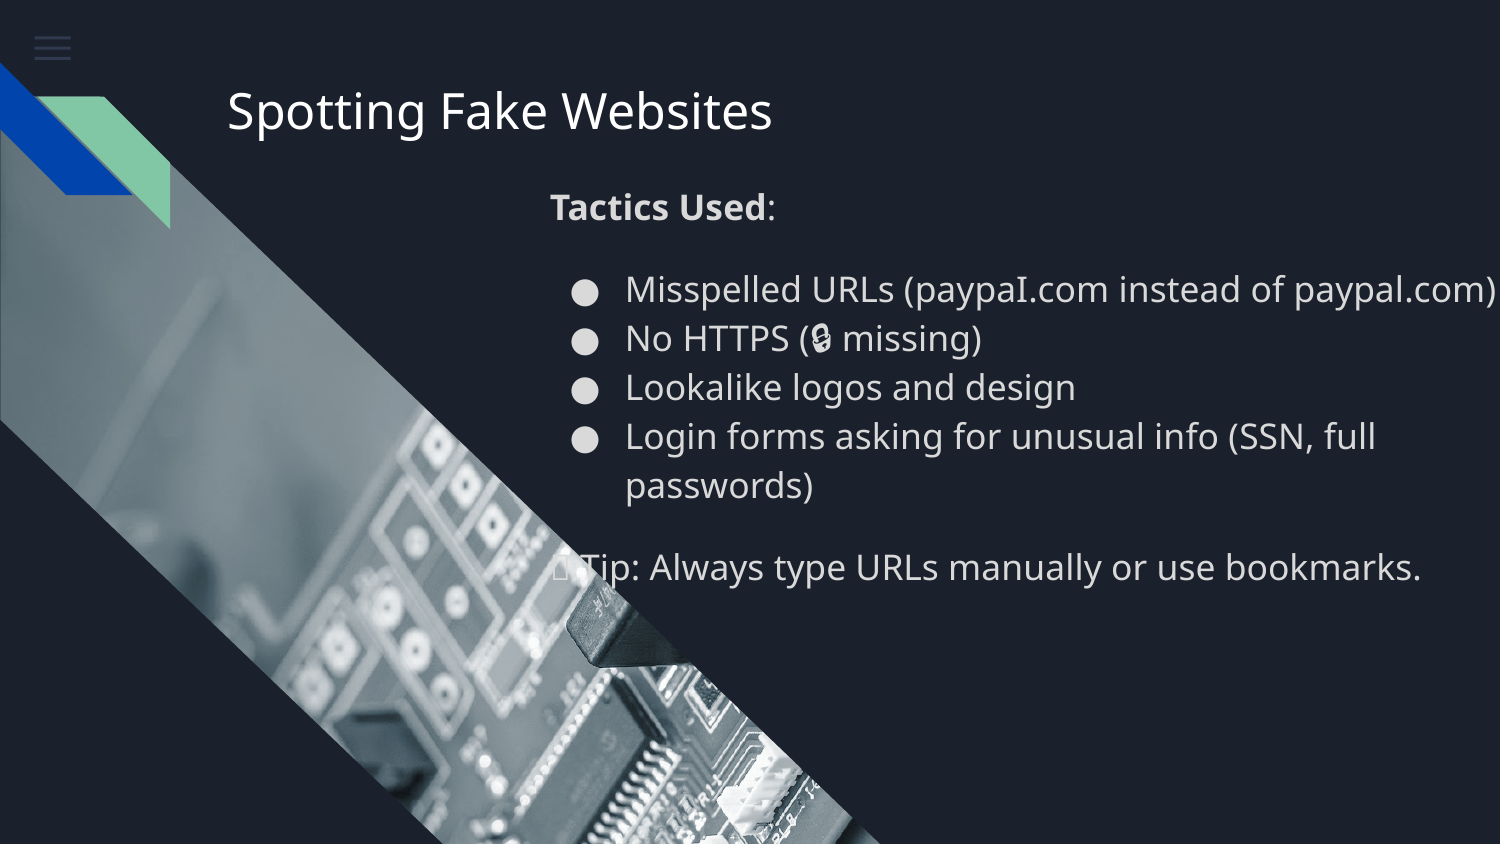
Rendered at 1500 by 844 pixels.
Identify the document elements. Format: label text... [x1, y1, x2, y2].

title Spotting Fake Websites [212, 64, 1368, 215]
picture [0, 97, 880, 844]
list Tactics Used: Misspelled URLs (paypaI.com instead of paypal.com) No HTTPS (🔒 missing) Lookalike logos and design Login forms asking for unusual info (SSN, full passwords) 🧠 Tip: Always type URLs manually or use bookmarks. [534, 163, 1500, 593]
